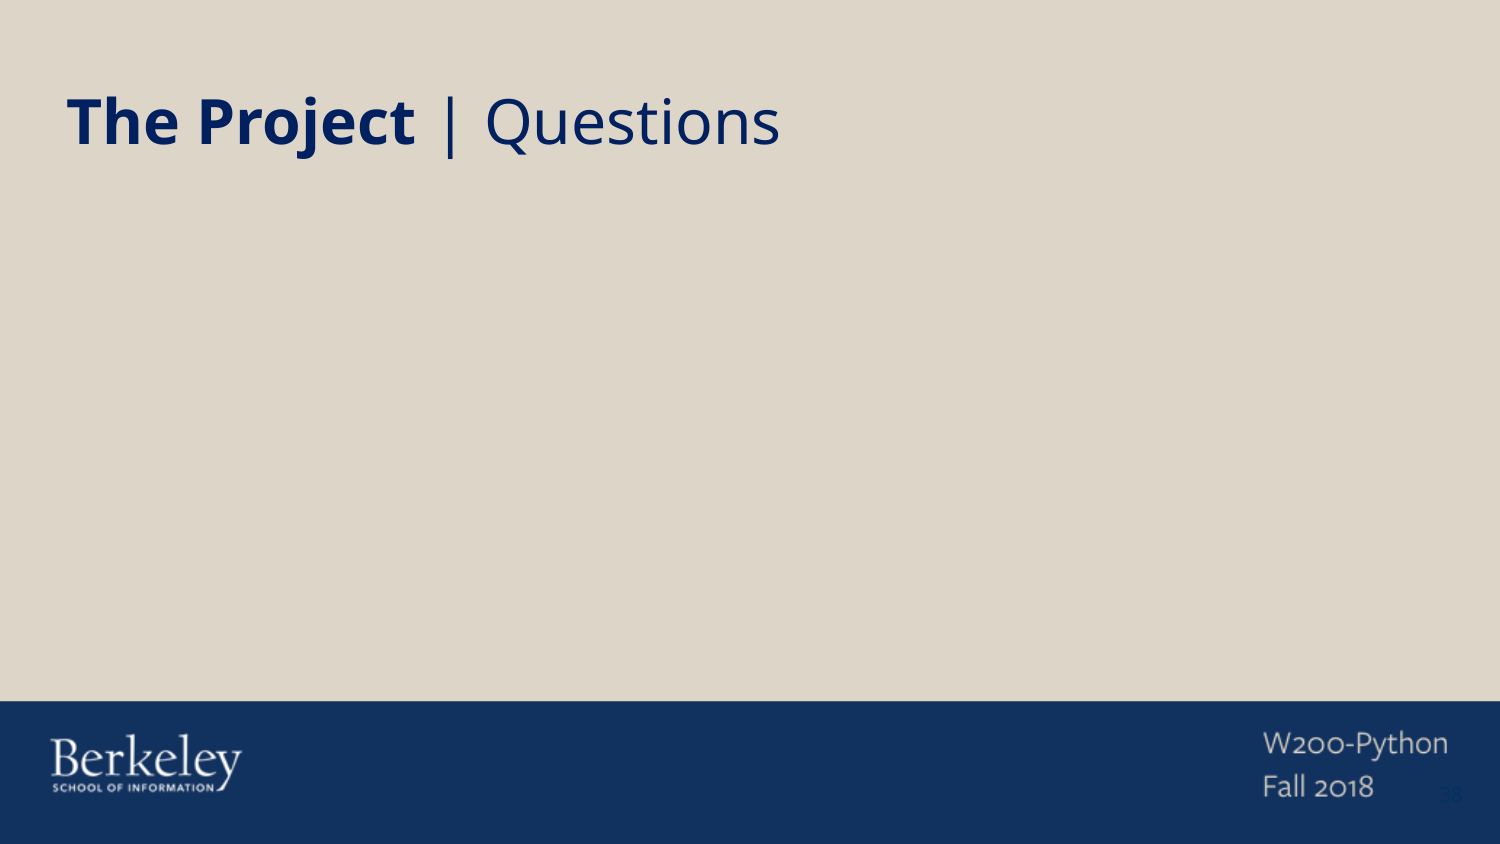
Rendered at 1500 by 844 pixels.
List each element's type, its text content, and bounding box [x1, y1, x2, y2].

title The Project | Questions [51, 67, 1449, 167]
picture [0, 700, 1500, 844]
